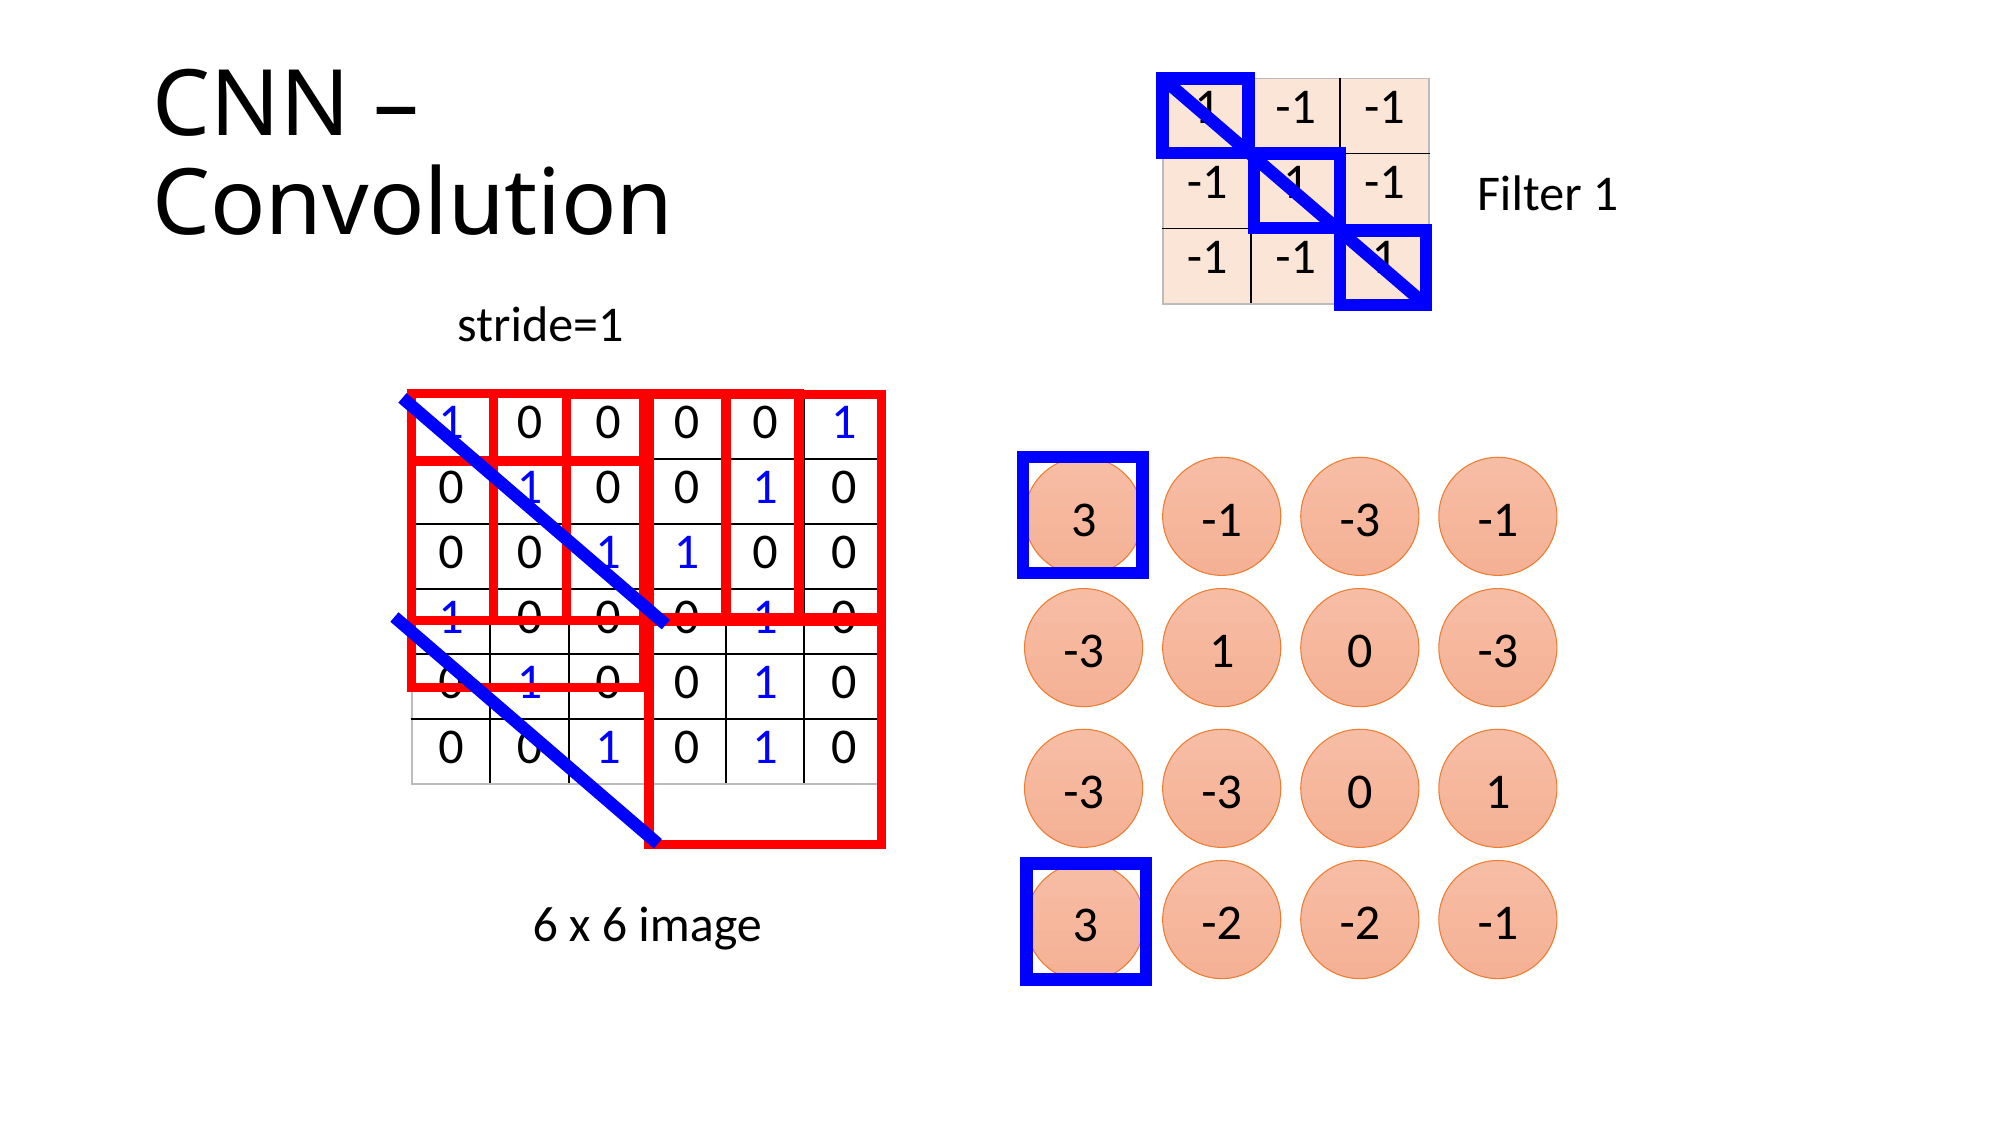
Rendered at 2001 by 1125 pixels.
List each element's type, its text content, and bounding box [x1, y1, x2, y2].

text_box 1 [1162, 588, 1282, 708]
title CNN – Convolution [137, 59, 883, 251]
text_box -1 [1438, 456, 1558, 576]
text_box stride=1 [442, 284, 639, 359]
text_box [411, 392, 492, 397]
text_box [648, 394, 882, 617]
text_box 6 x 6 image [454, 883, 840, 959]
text_box -3 [1162, 728, 1282, 848]
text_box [402, 397, 666, 625]
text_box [1162, 78, 1427, 306]
text_box [566, 393, 800, 397]
text_box -3 [1438, 588, 1558, 708]
text_box [1022, 456, 1144, 574]
text_box -2 [1300, 859, 1420, 980]
text_box -1 [1438, 859, 1558, 980]
text_box -3 [1024, 588, 1144, 708]
text_box [492, 392, 727, 397]
text_box [657, 617, 882, 846]
text_box -1 [1162, 456, 1282, 576]
text_box -3 [1024, 728, 1144, 848]
text_box 1 [1438, 728, 1558, 848]
text_box -2 [1162, 859, 1282, 980]
text_box -3 [1300, 456, 1420, 576]
text_box [1025, 862, 1147, 980]
text_box 0 [1300, 588, 1420, 708]
text_box 0 [1300, 728, 1420, 848]
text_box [394, 616, 658, 844]
text_box Filter 1 [1428, 153, 1667, 228]
